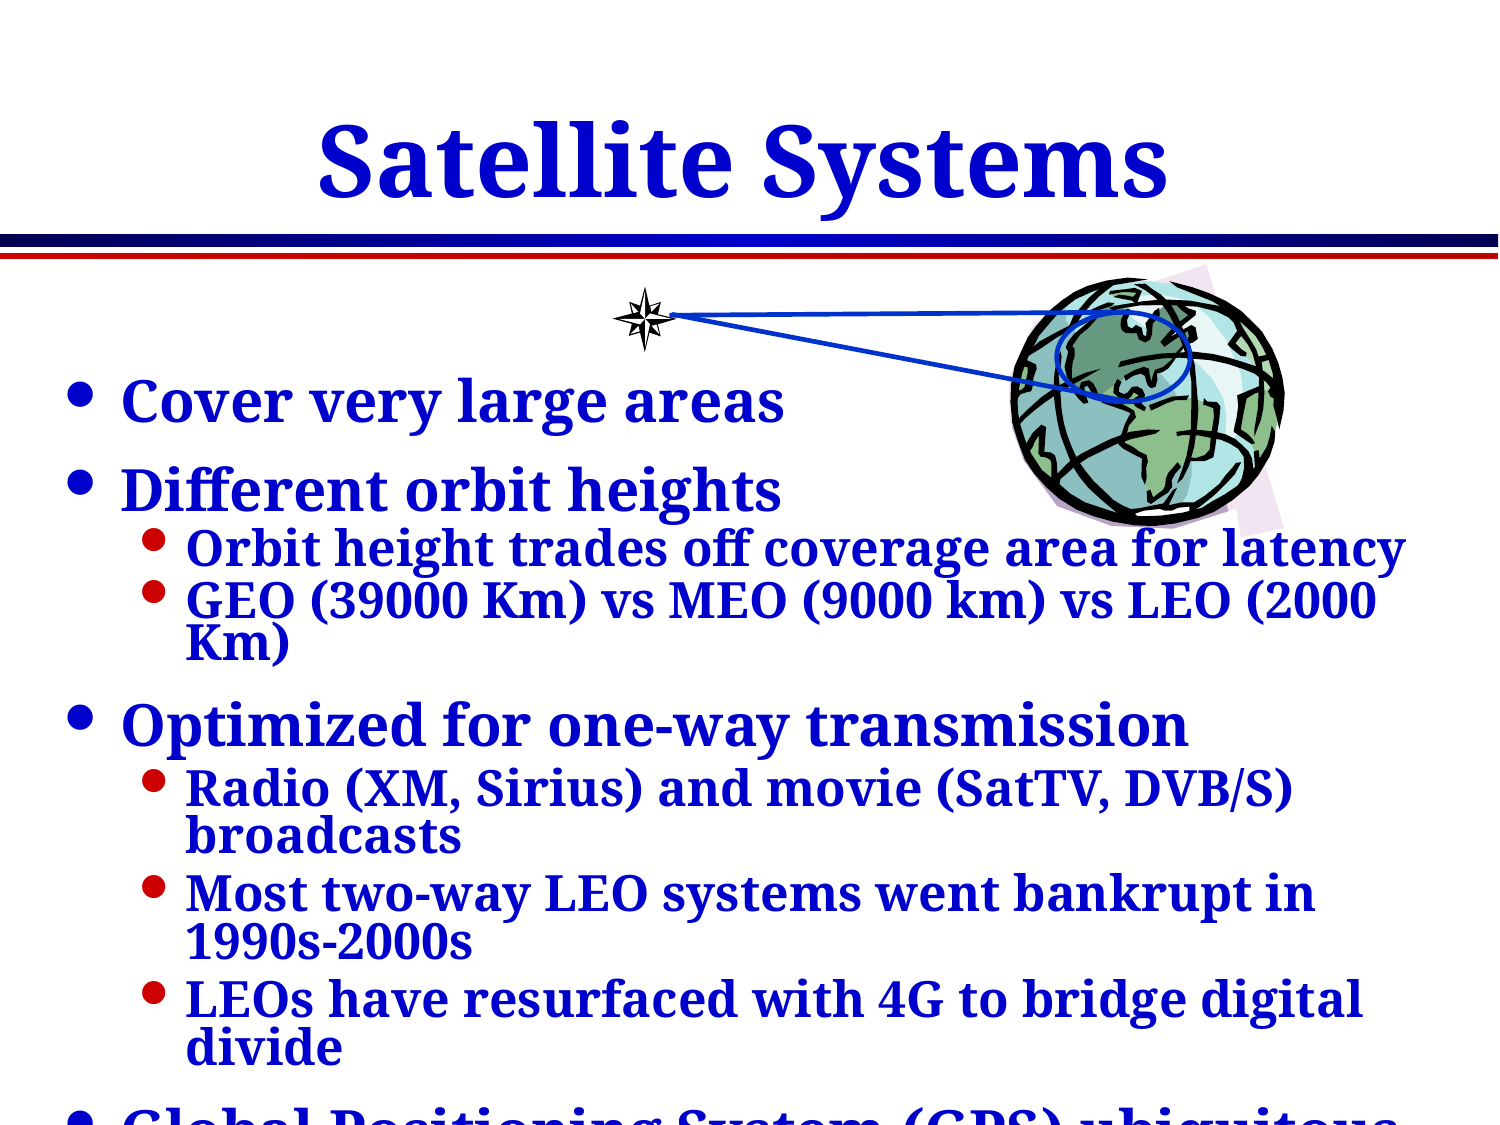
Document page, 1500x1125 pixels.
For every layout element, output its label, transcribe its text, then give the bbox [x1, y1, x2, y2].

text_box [612, 262, 1288, 616]
list Cover very large areas Different orbit heights Orbit height trades off coverage area for latency GEO (39000 Km) vs MEO (9000 km) vs LEO (2000 Km) Optimized for one-way transmission Radio (XM, Sirius) and movie (SatTV, DVB/S) broadcasts Most two-way LEO systems went bankrupt in 1990s-2000s LEOs have resurfaced with 4G to bridge digital divide Global Positioning System (GPS) ubiquitous Satellite signals used to pinpoint location Popular in cell phones, PDAs, and navigation devices [48, 349, 1439, 683]
title Satellite Systems [99, 37, 1388, 226]
